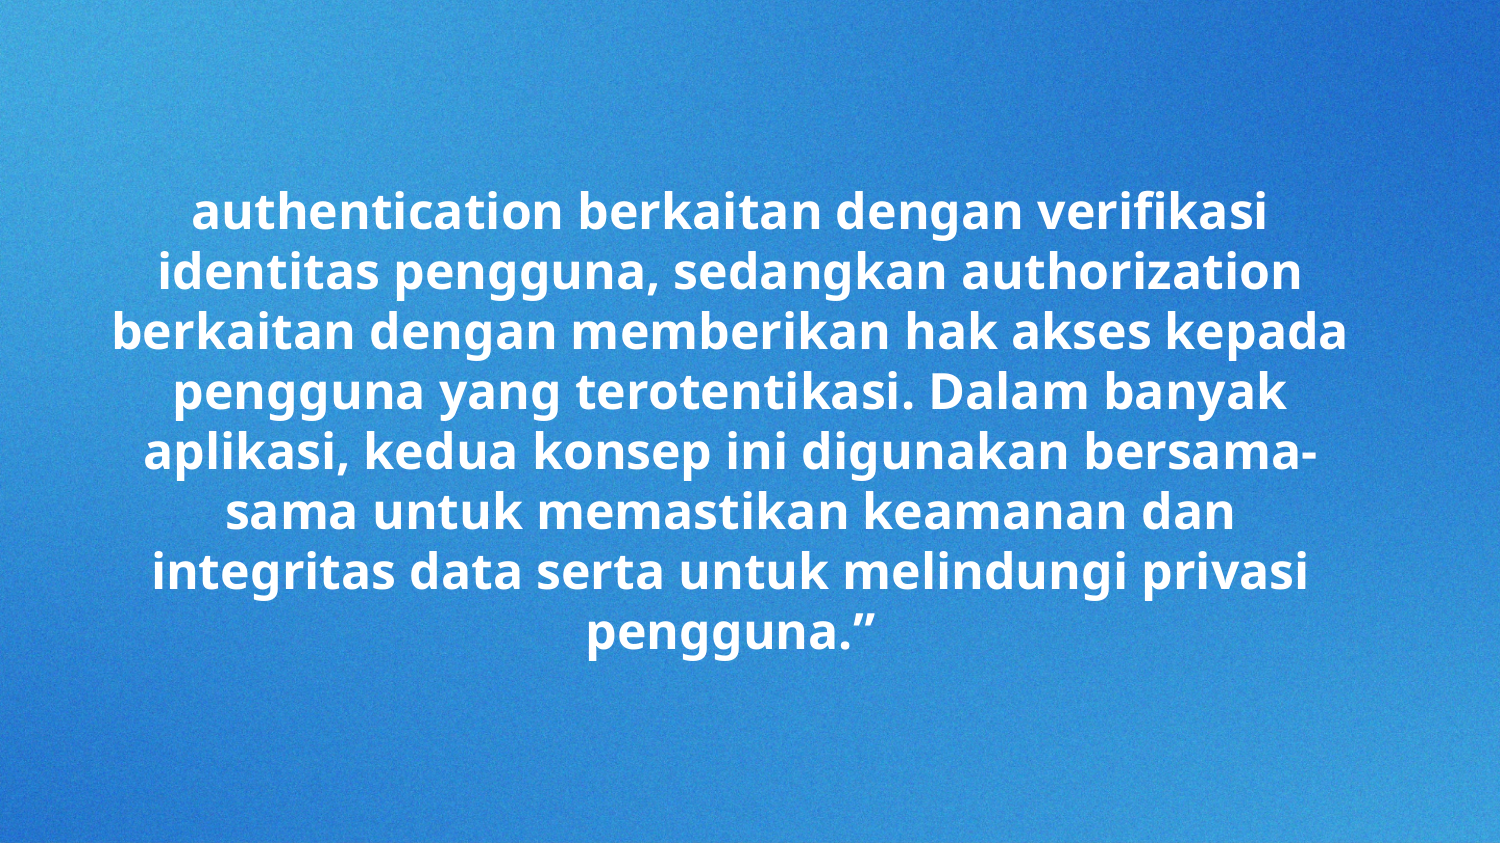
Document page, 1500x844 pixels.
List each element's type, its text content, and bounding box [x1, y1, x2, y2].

text_box authentication berkaitan dengan verifikasi identitas pengguna, sedangkan authorization berkaitan dengan memberikan hak akses kepada pengguna yang terotentikasi. Dalam banyak aplikasi, kedua konsep ini digunakan bersama-sama untuk memastikan keamanan dan integritas data serta untuk melindungi privasi pengguna.” [81, 171, 1380, 667]
picture [0, 0, 1500, 844]
